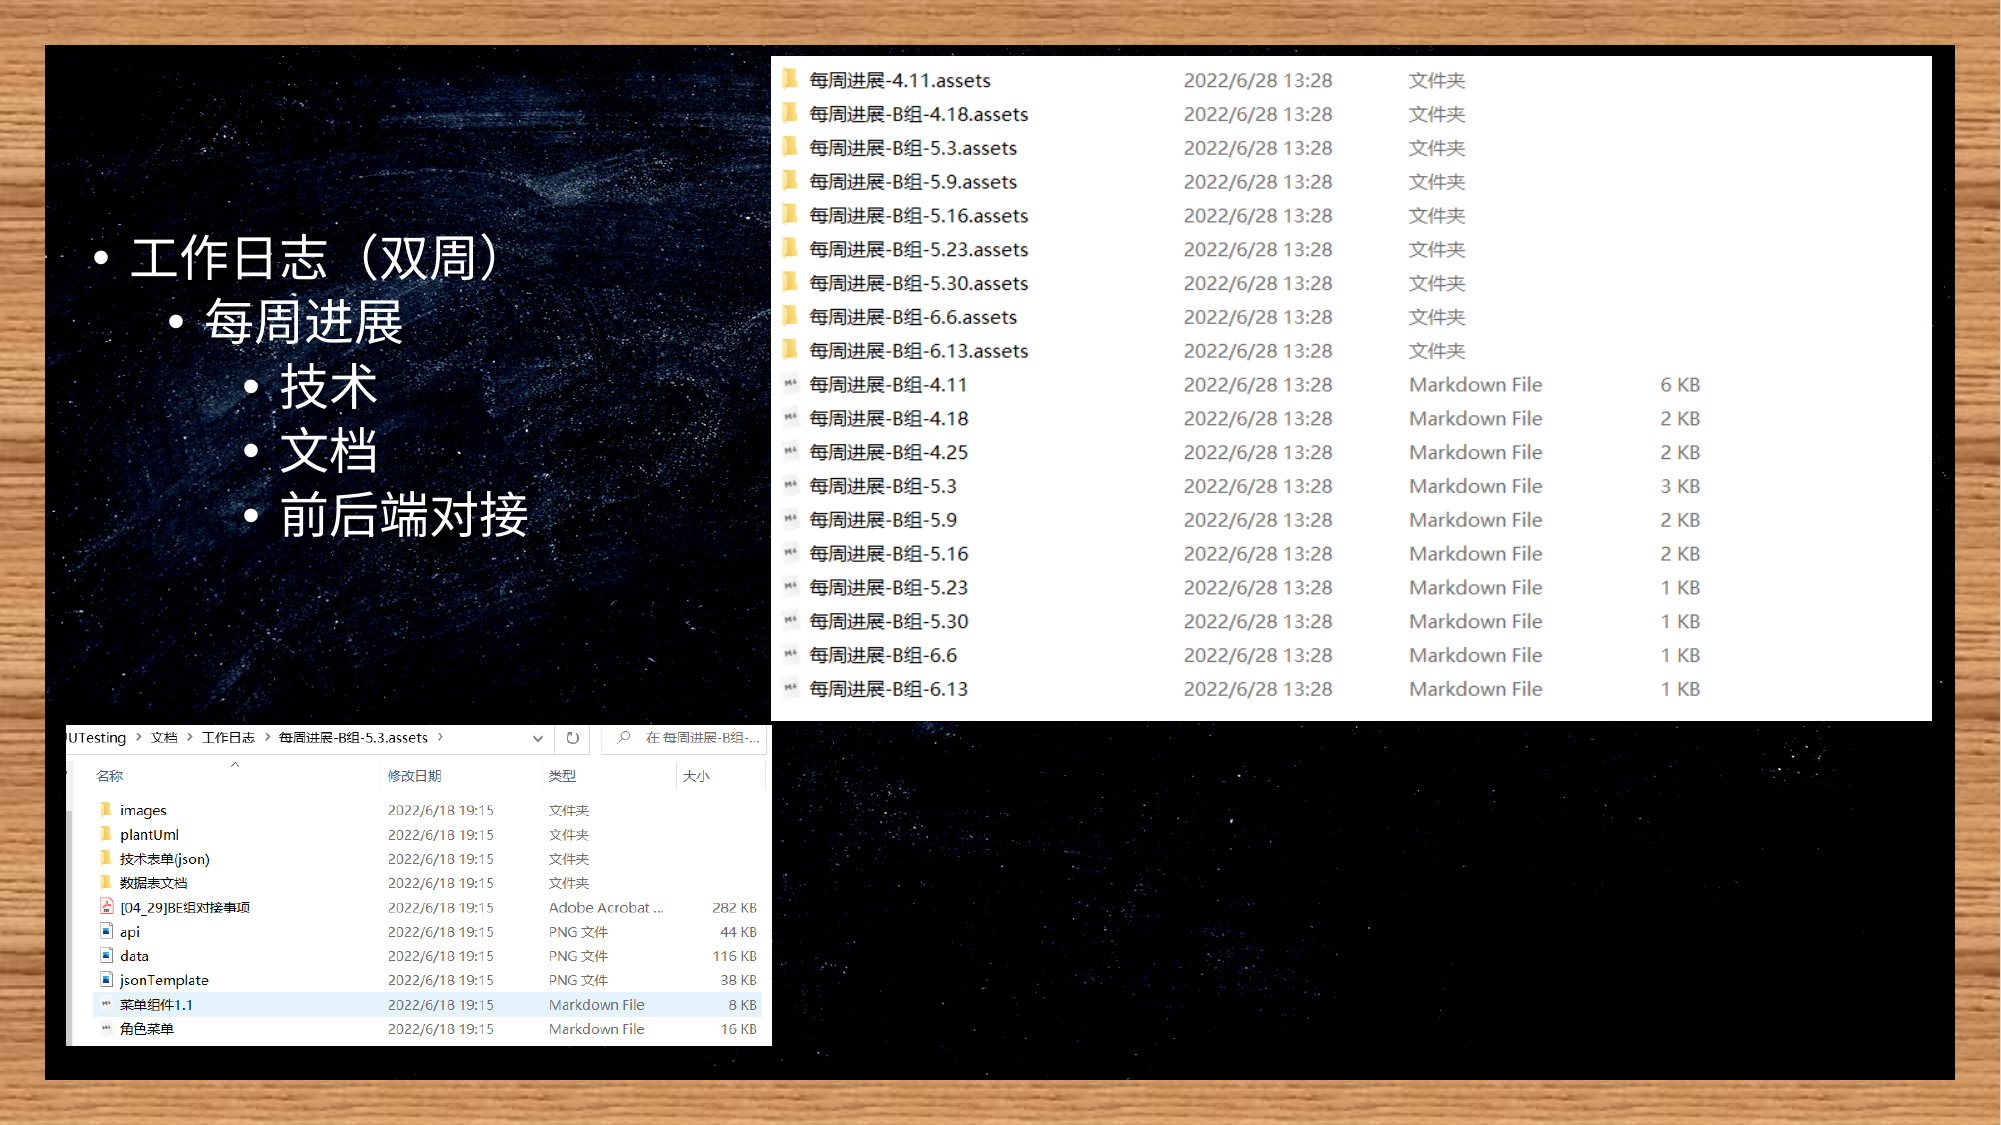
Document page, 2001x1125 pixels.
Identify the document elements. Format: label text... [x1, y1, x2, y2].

text_box 工作日志（双周） 每周进展 技术 文档 前后端对接 [77, 225, 1591, 1024]
text_box [0, 0, 2000, 1125]
text_box 文档管理 [168, 93, 649, 169]
picture [46, 46, 1954, 1079]
